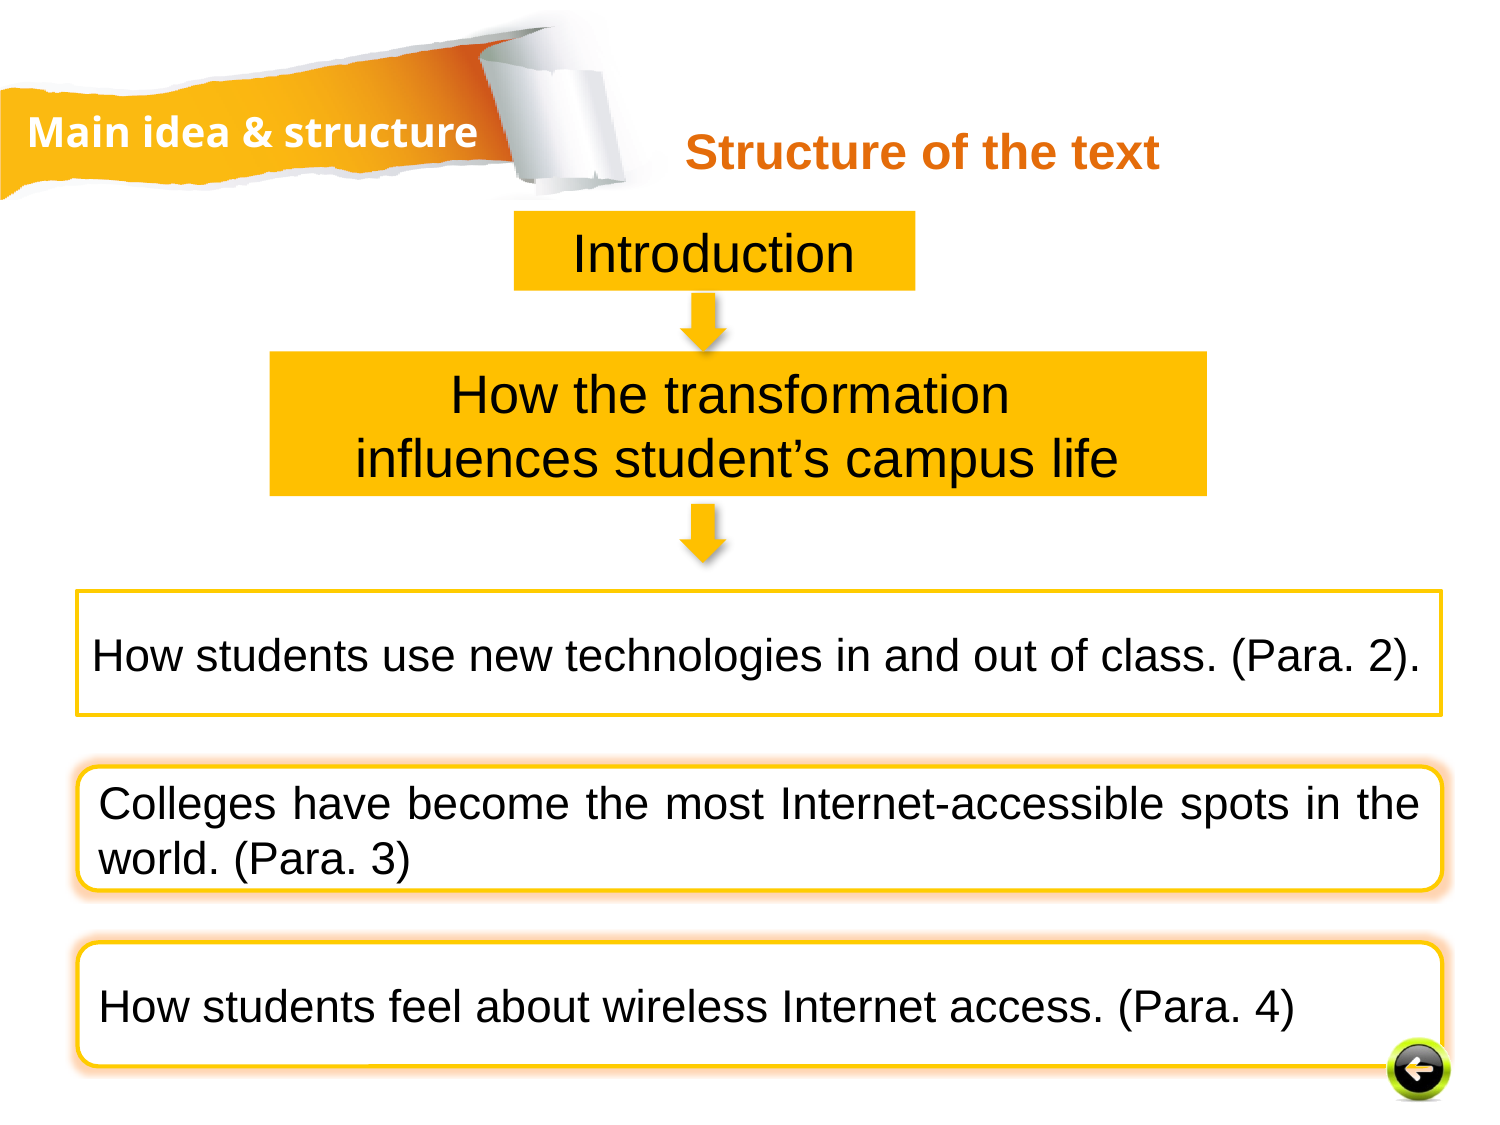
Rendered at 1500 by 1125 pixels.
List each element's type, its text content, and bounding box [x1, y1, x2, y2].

text_box Introduction [513, 210, 916, 291]
text_box [677, 501, 729, 566]
picture [1381, 1031, 1454, 1107]
text_box Structure of the text [672, 111, 1243, 187]
text_box How students feel about wireless Internet access. (Para. 4) [77, 942, 1443, 1067]
text_box Colleges have become the most Internet-accessible spots in the world. (Para. 3) [77, 766, 1443, 891]
picture [0, 10, 668, 200]
list How students use new technologies in and out of class. (Para. 2). [76, 590, 1442, 715]
text_box [677, 290, 729, 355]
text_box How the transformation influences student’s campus life [269, 351, 1207, 497]
